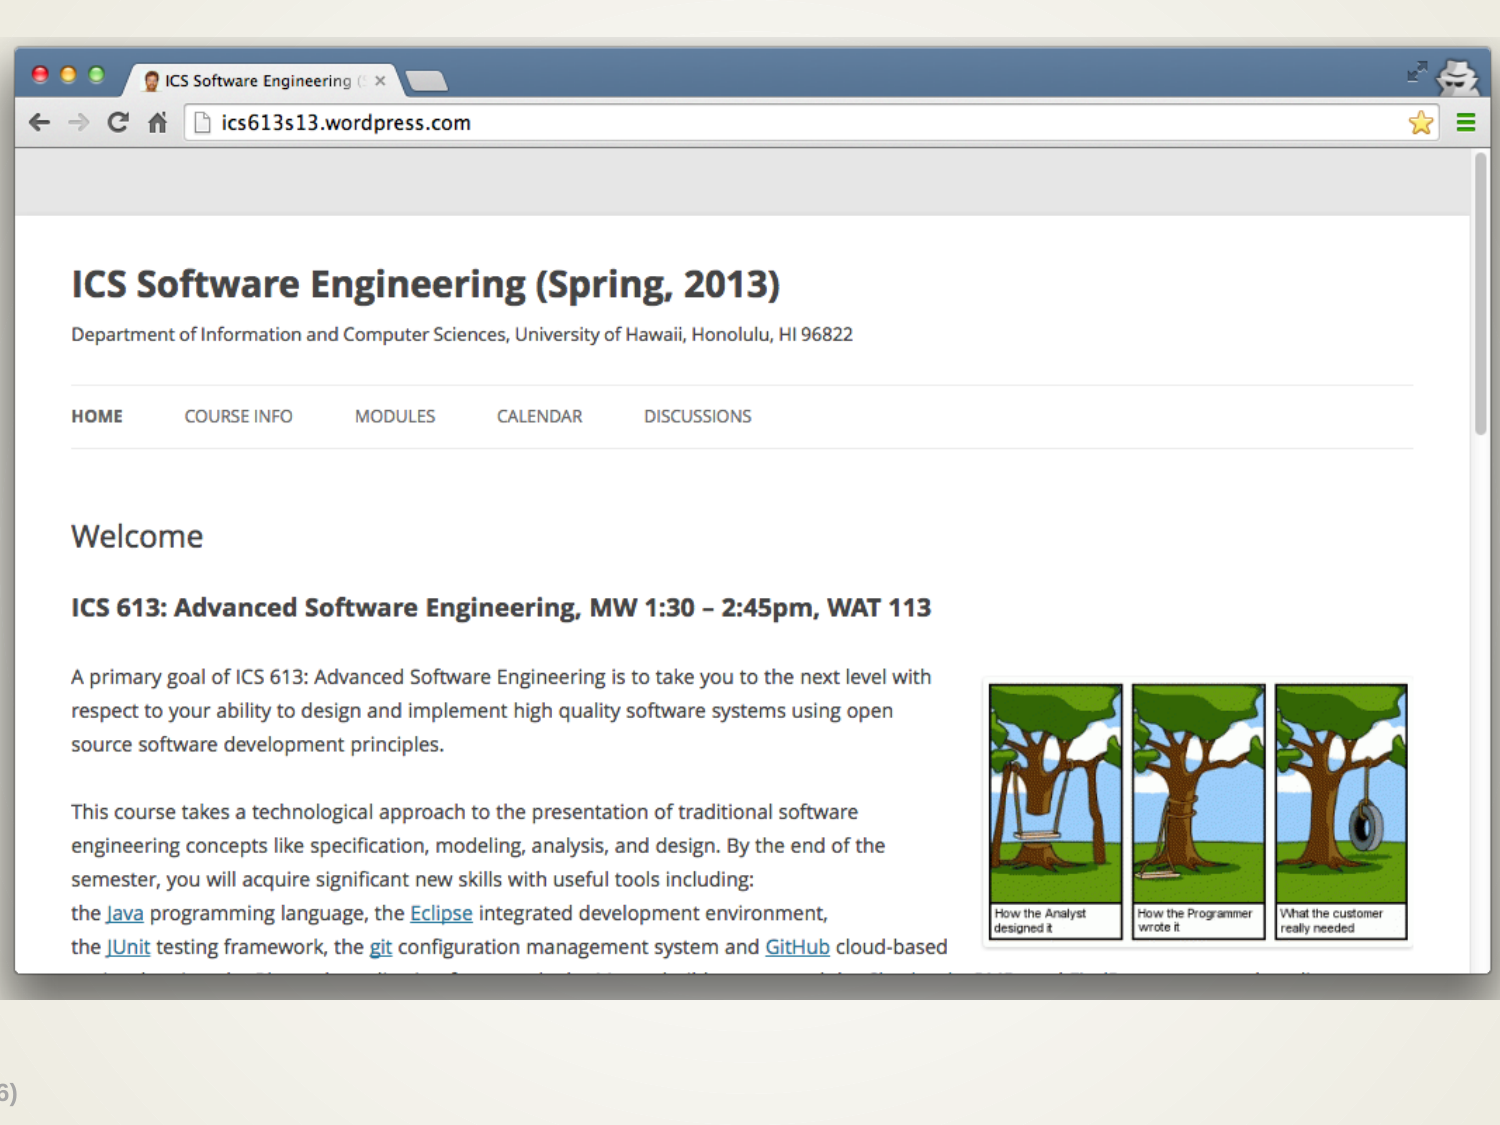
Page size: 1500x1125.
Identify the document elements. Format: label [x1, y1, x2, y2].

picture [0, 37, 1500, 1001]
